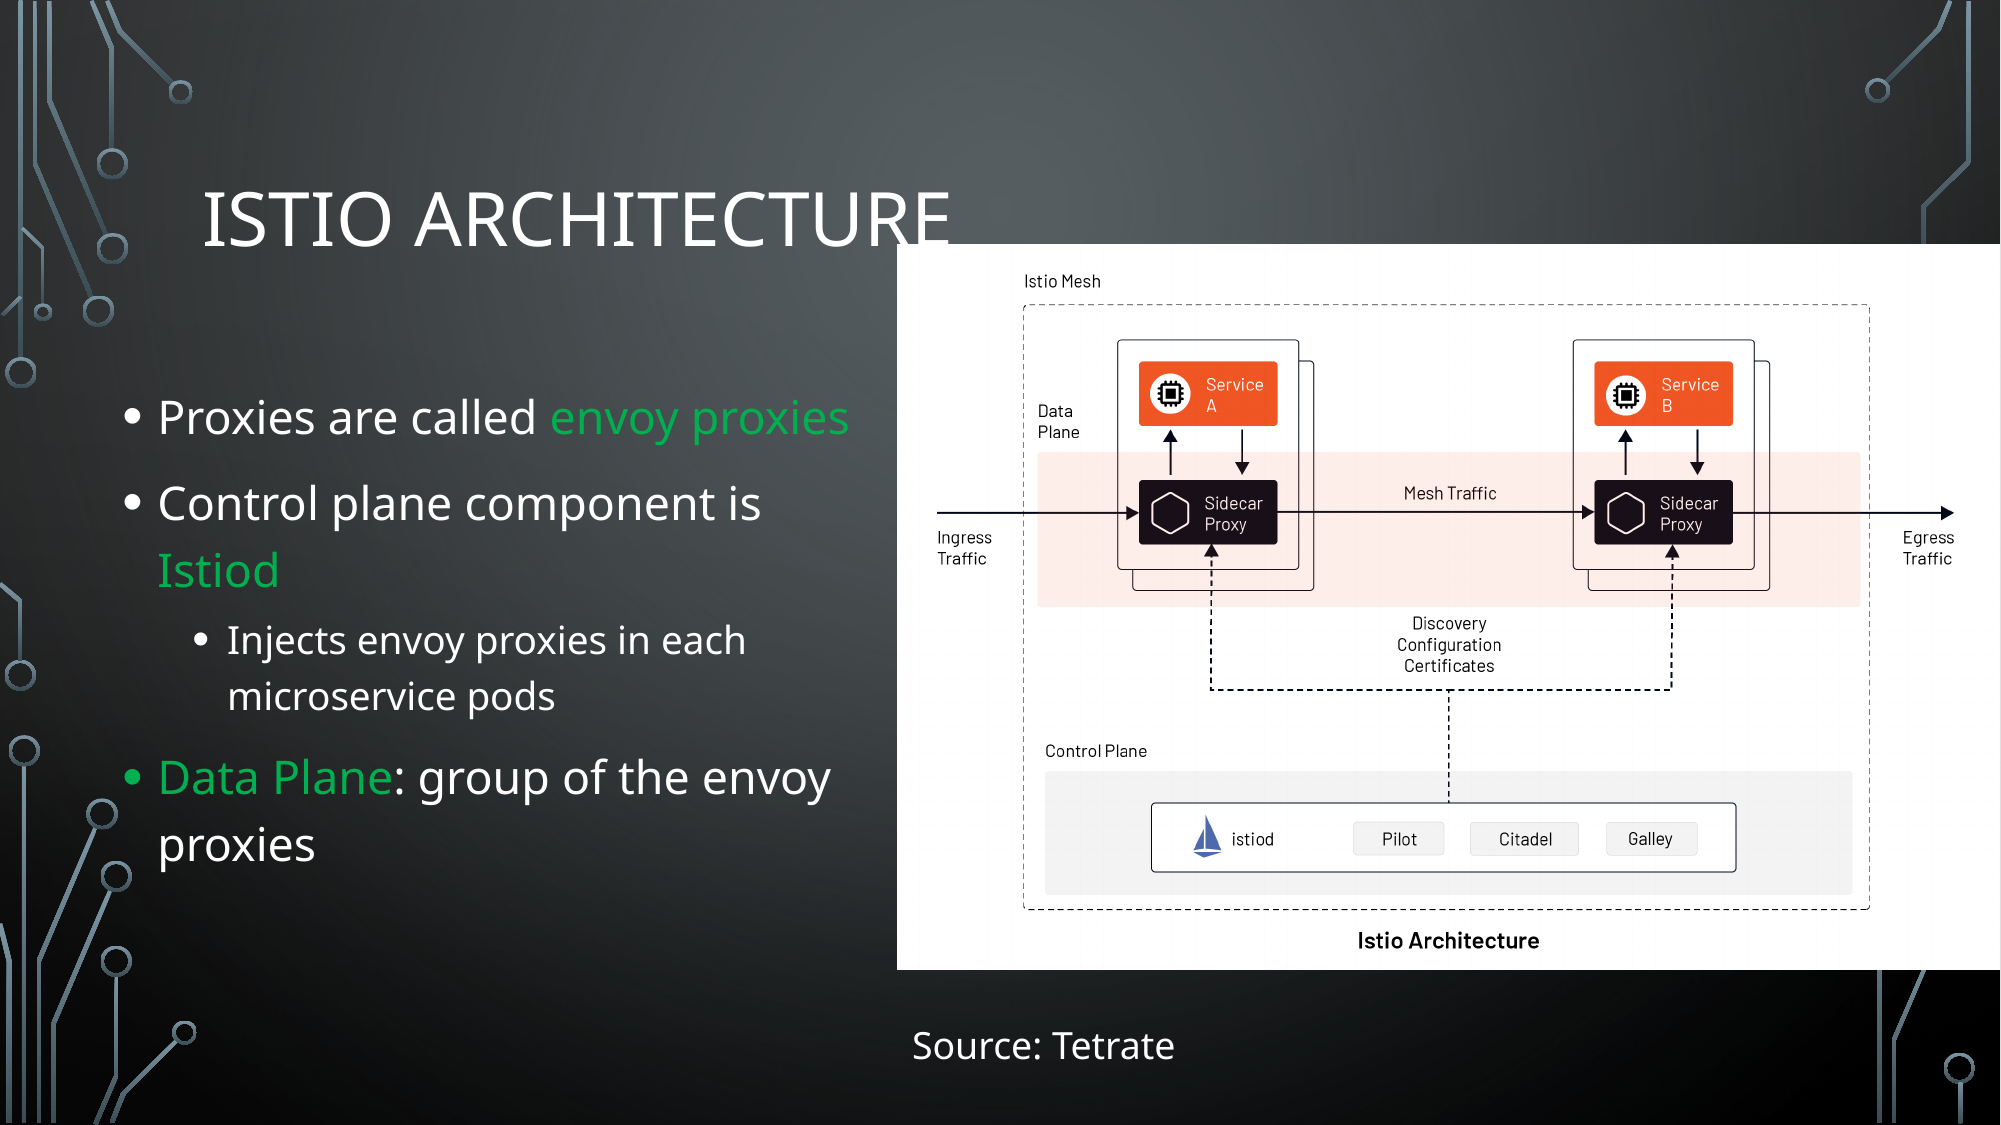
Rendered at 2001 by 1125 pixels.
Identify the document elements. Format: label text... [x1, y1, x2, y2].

picture [897, 244, 2000, 971]
title Istio Architecture [187, 101, 1813, 344]
text_box Source: Tetrate [897, 1014, 1480, 1075]
list Proxies are called envoy proxies Control plane component is Istiod Injects envoy proxies in each microservice pods Data Plane: group of the envoy proxies [107, 369, 873, 950]
